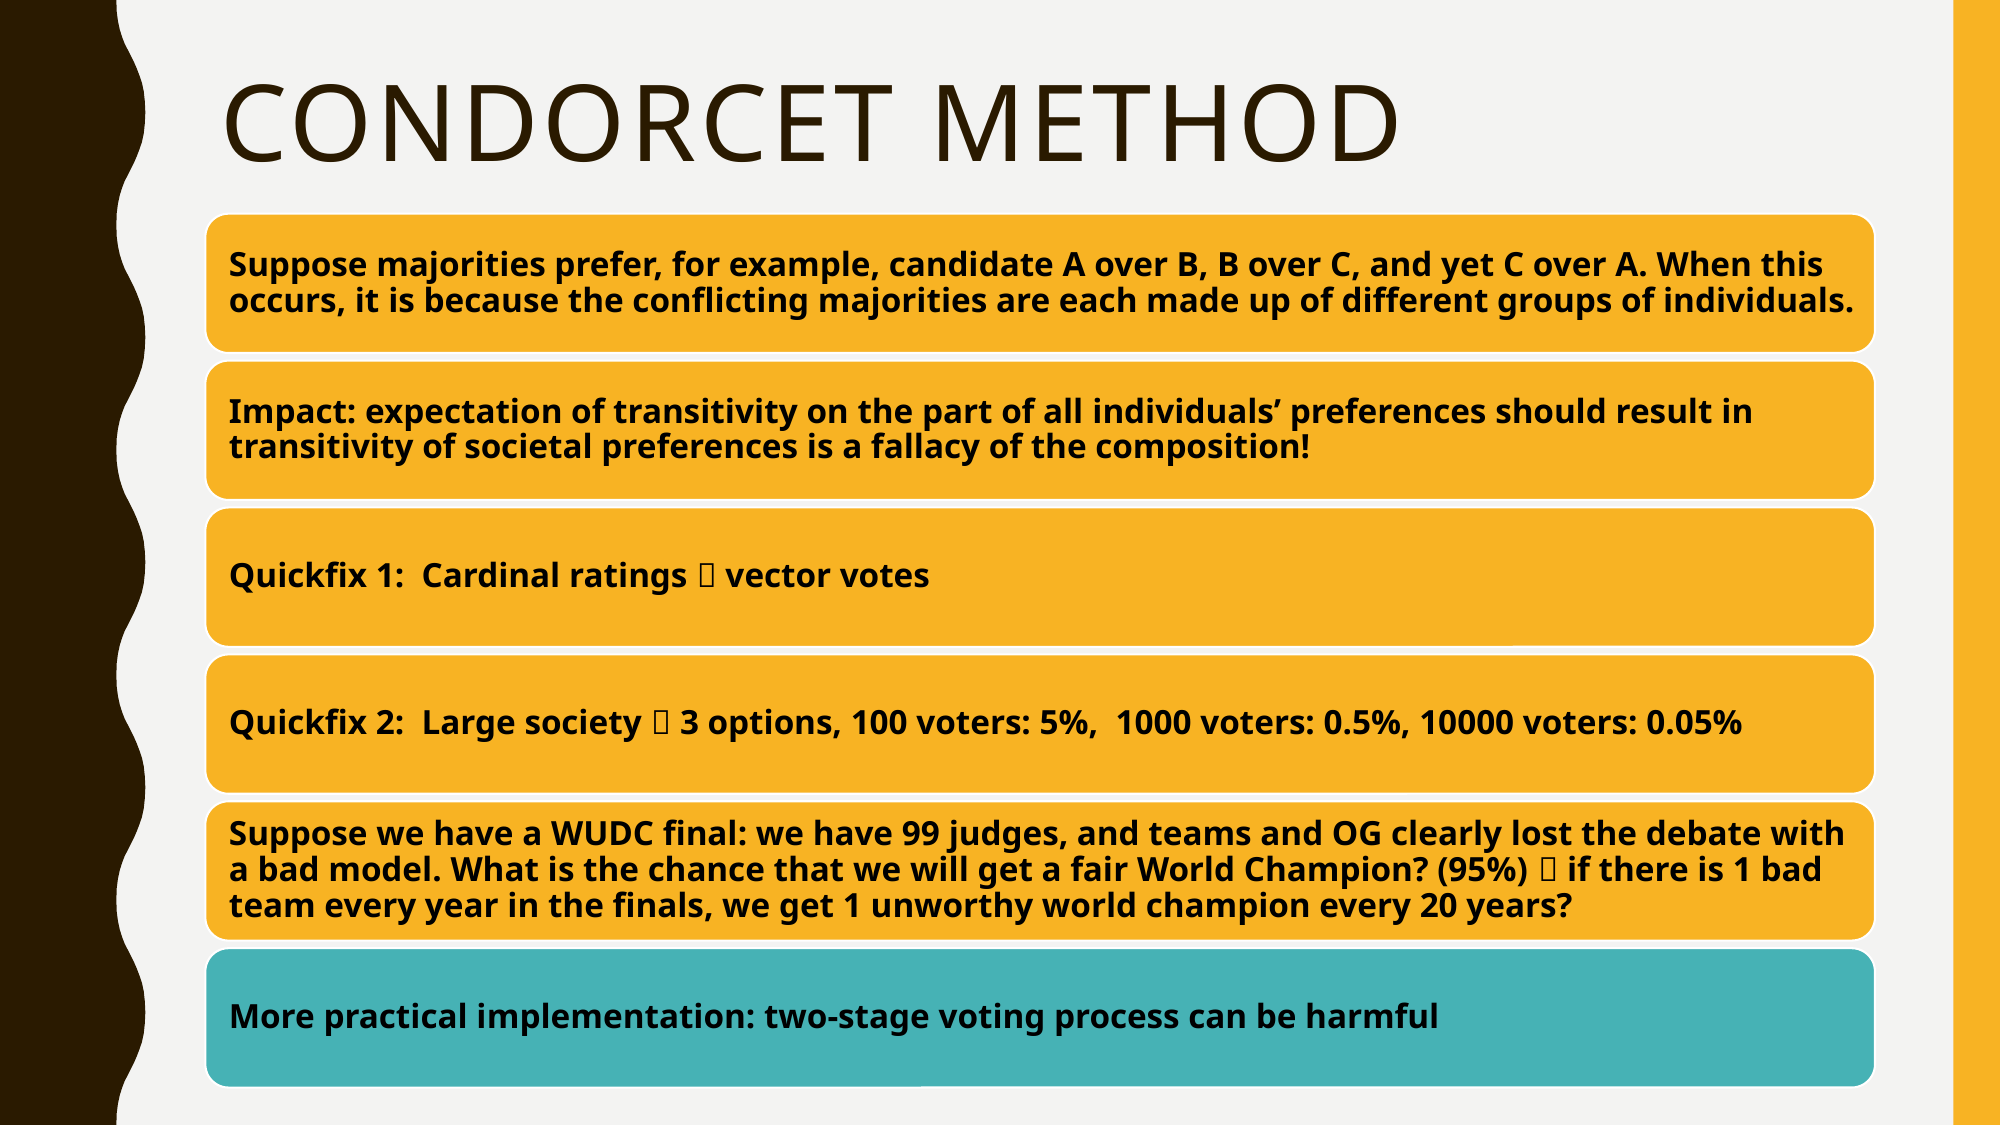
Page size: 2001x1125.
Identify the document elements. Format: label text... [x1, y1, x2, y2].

title Condorcet method [205, 62, 1875, 198]
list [205, 198, 1875, 1103]
